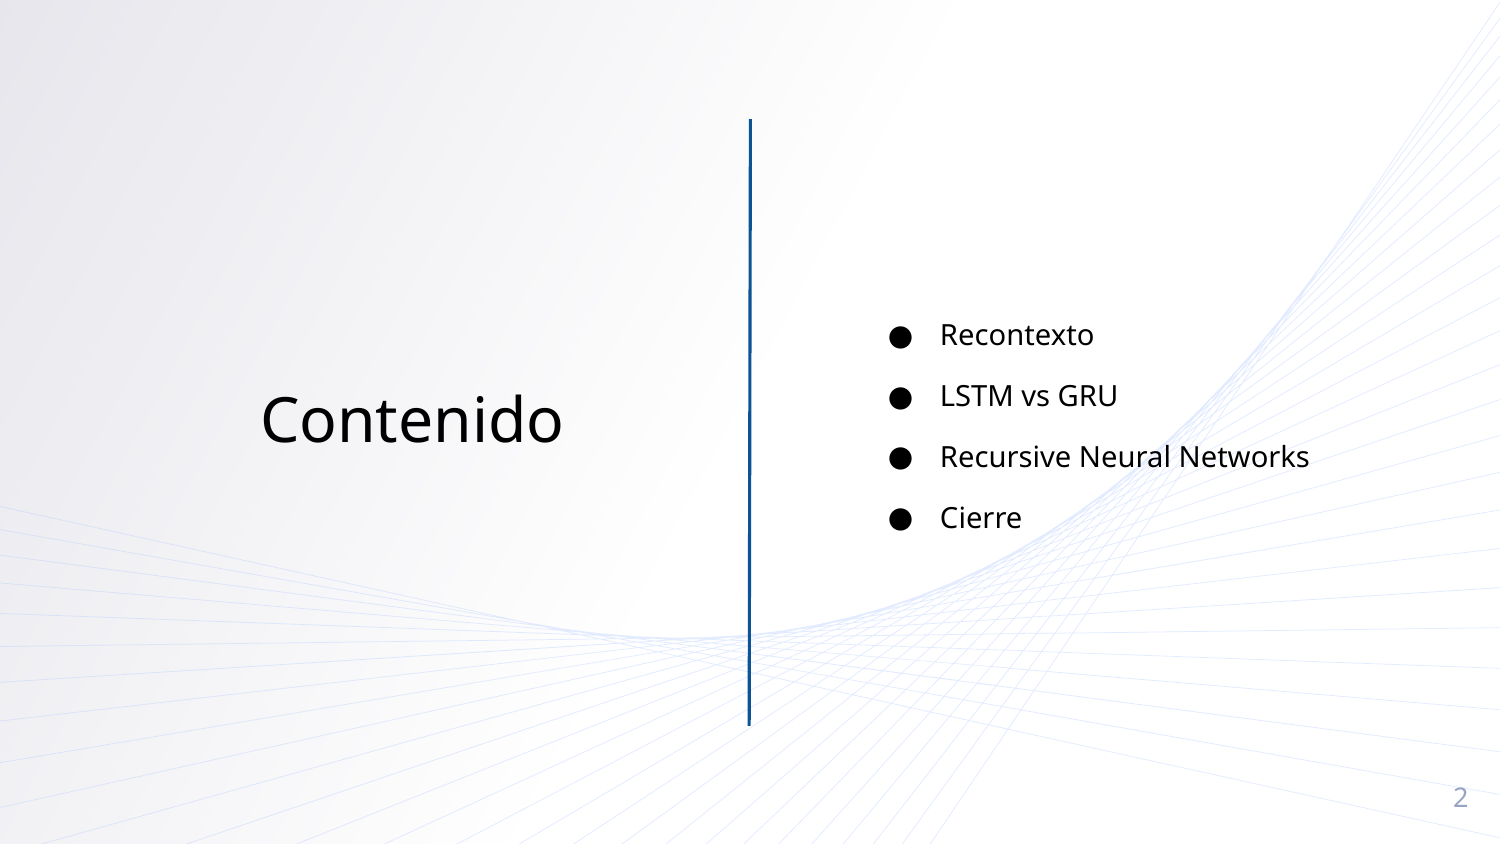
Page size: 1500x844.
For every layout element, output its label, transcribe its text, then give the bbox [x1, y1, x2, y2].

text_box Contenido [74, 0, 750, 844]
slide_number ‹#› [1378, 766, 1469, 832]
text_box Recontexto LSTM vs GRU Recursive Neural Networks Cierre [774, 119, 1450, 726]
